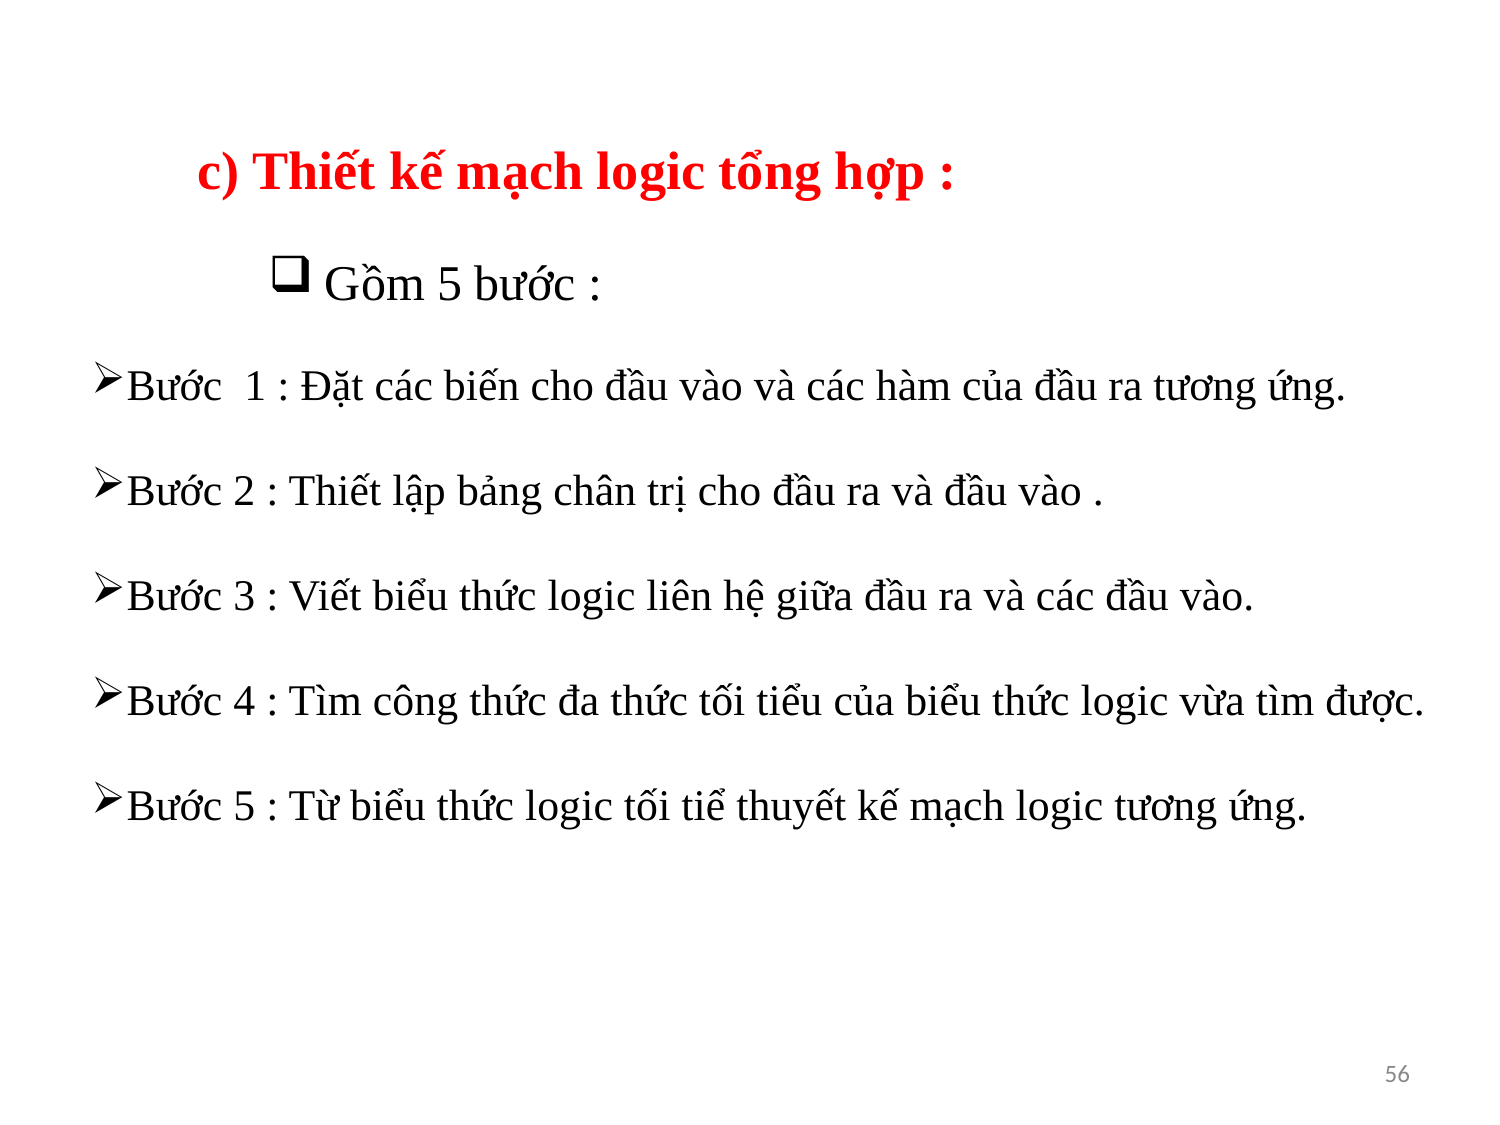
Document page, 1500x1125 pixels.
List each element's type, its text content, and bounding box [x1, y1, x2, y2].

text_box c) Thiết kế mạch logic tổng hợp : [183, 127, 1405, 208]
text_box Bước 1 : Đặt các biến cho đầu vào và các hàm của đầu ra tương ứng. Bước 2 : Thiết lập bảng chân trị cho đầu ra và đầu vào . Bước 3 : Viết biểu thức logic liên hệ giữa đầu ra và các đầu vào. Bước 4 : Tìm công thức đa thức tối tiểu của biểu thức logic vừa tìm được. Bước 5 : Từ biểu thức logic tối tiể thuyết kế mạch logic tương ứng. [76, 349, 1483, 889]
slide_number 56 [1074, 1042, 1425, 1103]
text_box Gồm 5 bước : [253, 243, 618, 319]
